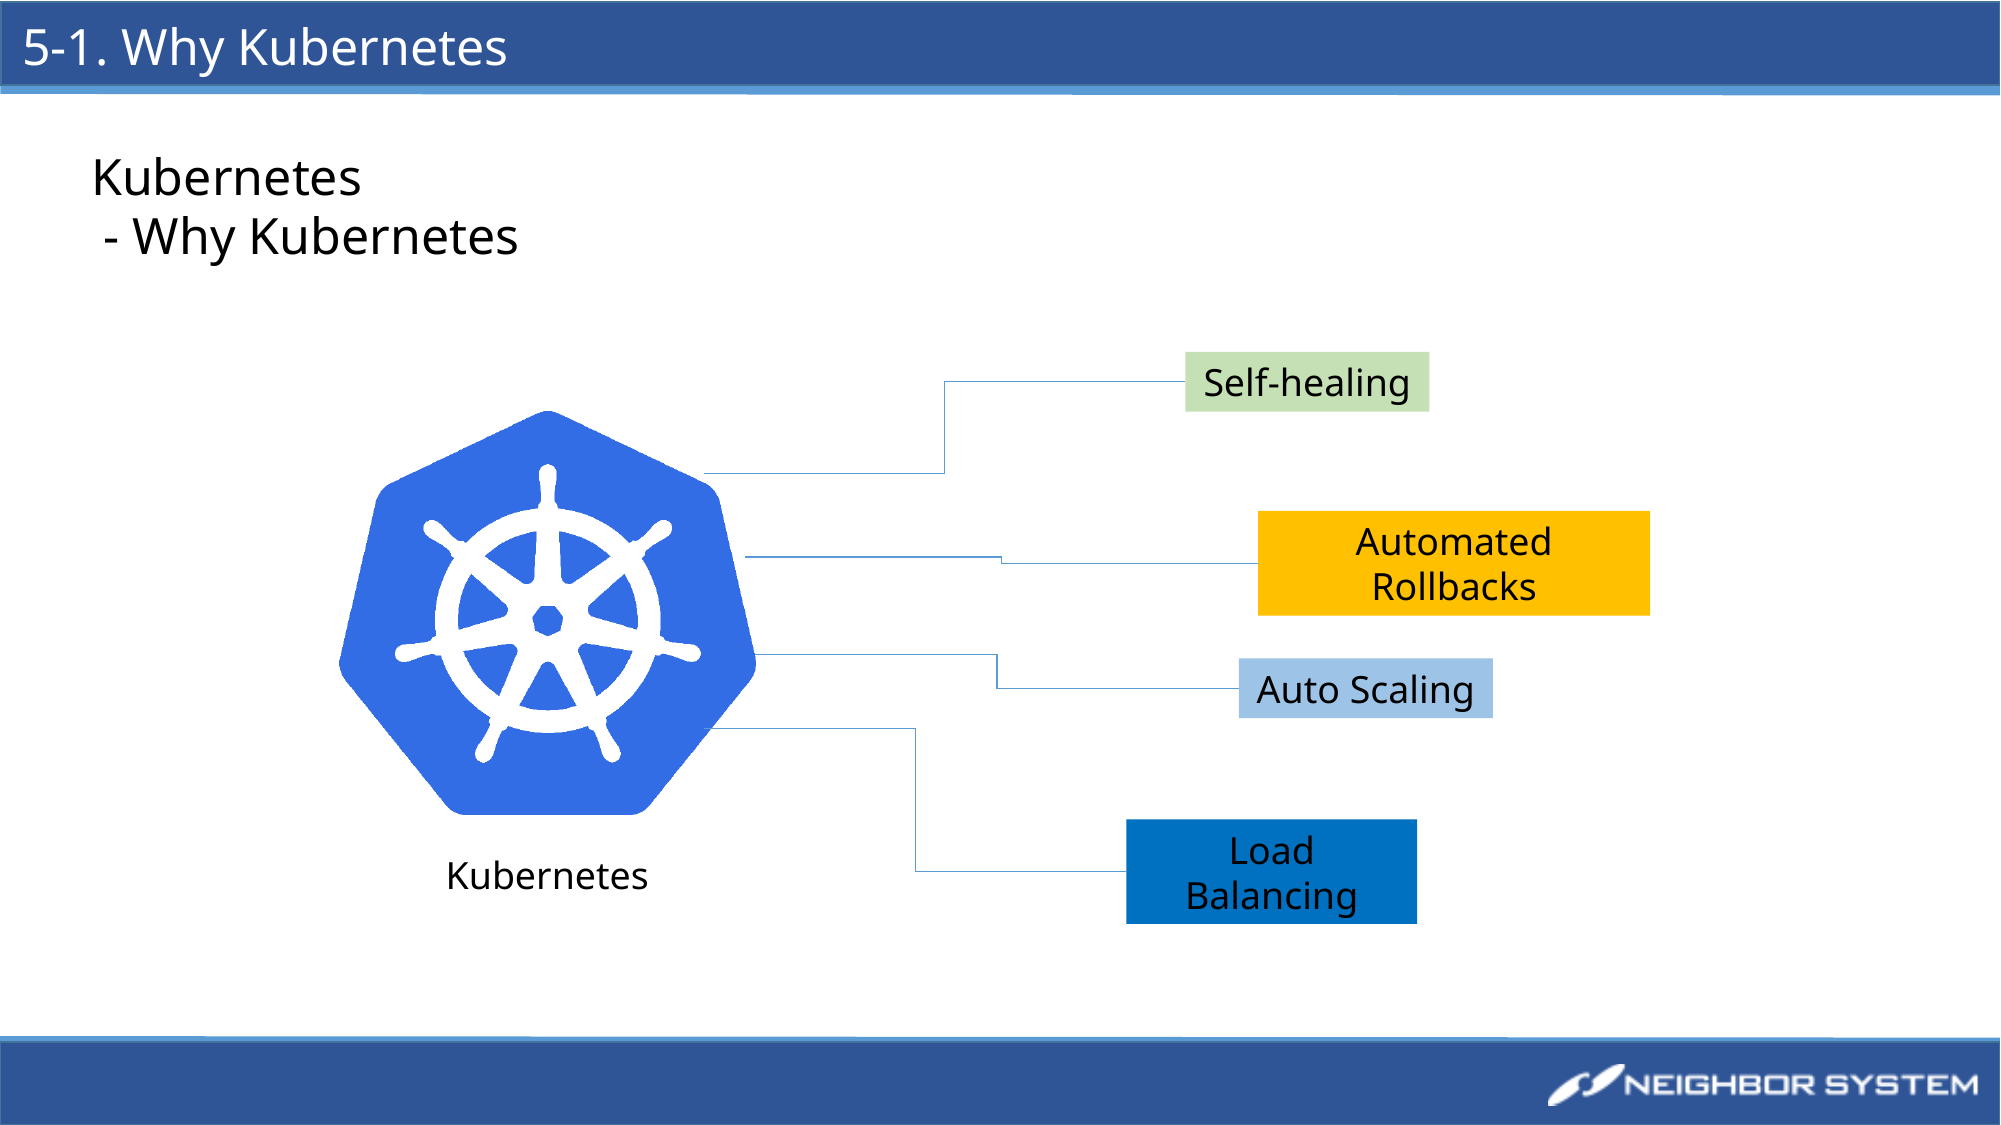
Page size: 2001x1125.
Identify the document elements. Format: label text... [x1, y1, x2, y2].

text_box 5-1. Why Kubernetes [7, 8, 1093, 83]
picture [1548, 1064, 2000, 1106]
text_box [0, 1, 2000, 86]
text_box [0, 1043, 2000, 1125]
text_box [249, 351, 1651, 906]
text_box Kubernetes - Why Kubernetes [76, 137, 1897, 273]
